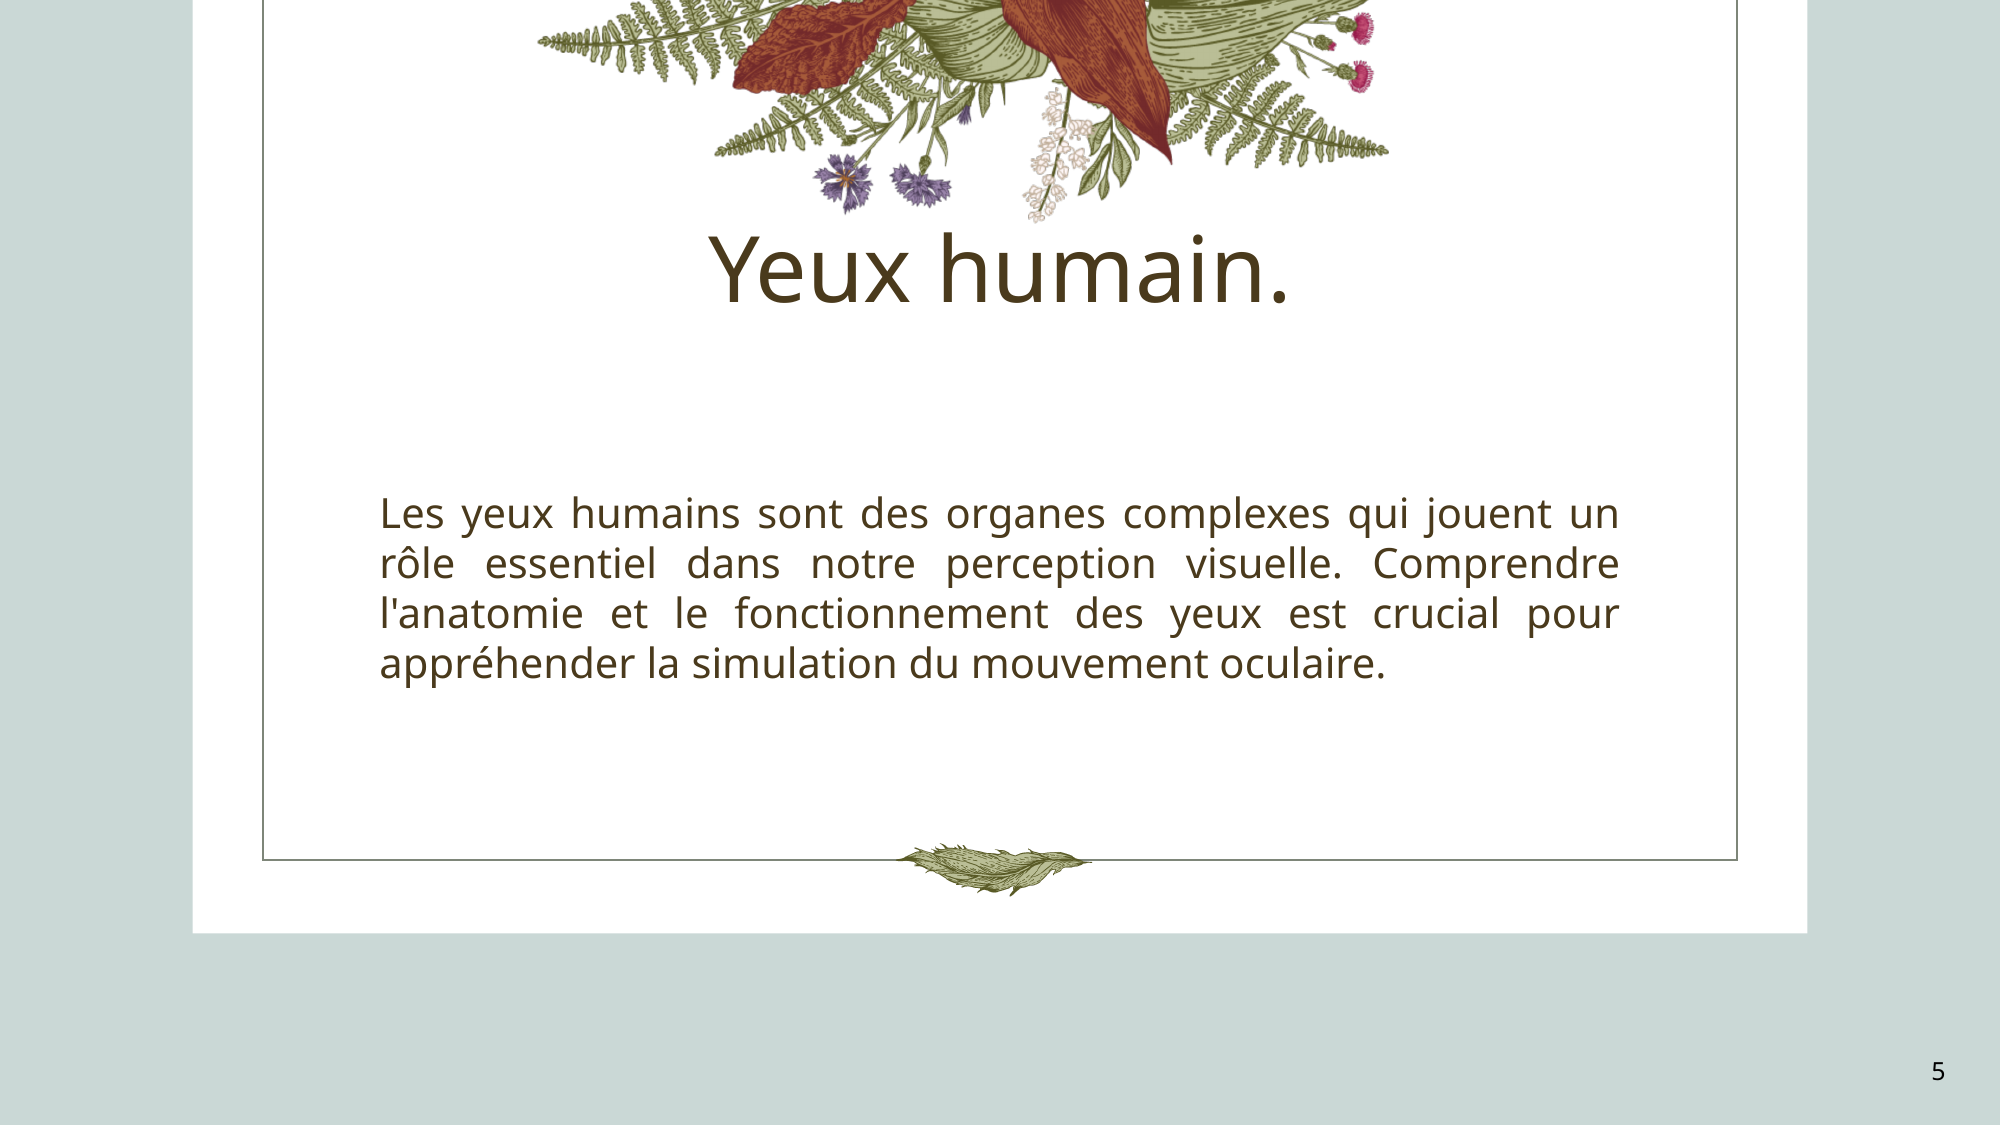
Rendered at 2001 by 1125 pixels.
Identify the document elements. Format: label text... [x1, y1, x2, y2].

slide_number 5 [1510, 1042, 1961, 1103]
text_box Yeux humain. [693, 203, 1307, 329]
picture [894, 838, 1093, 897]
text_box Les yeux humains sont des organes complexes qui jouent un rôle essentiel dans notre perception visuelle. Comprendre l'anatomie et le fonctionnement des yeux est crucial pour appréhender la simulation du mouvement oculaire. [364, 479, 1636, 694]
picture [535, 0, 1416, 243]
